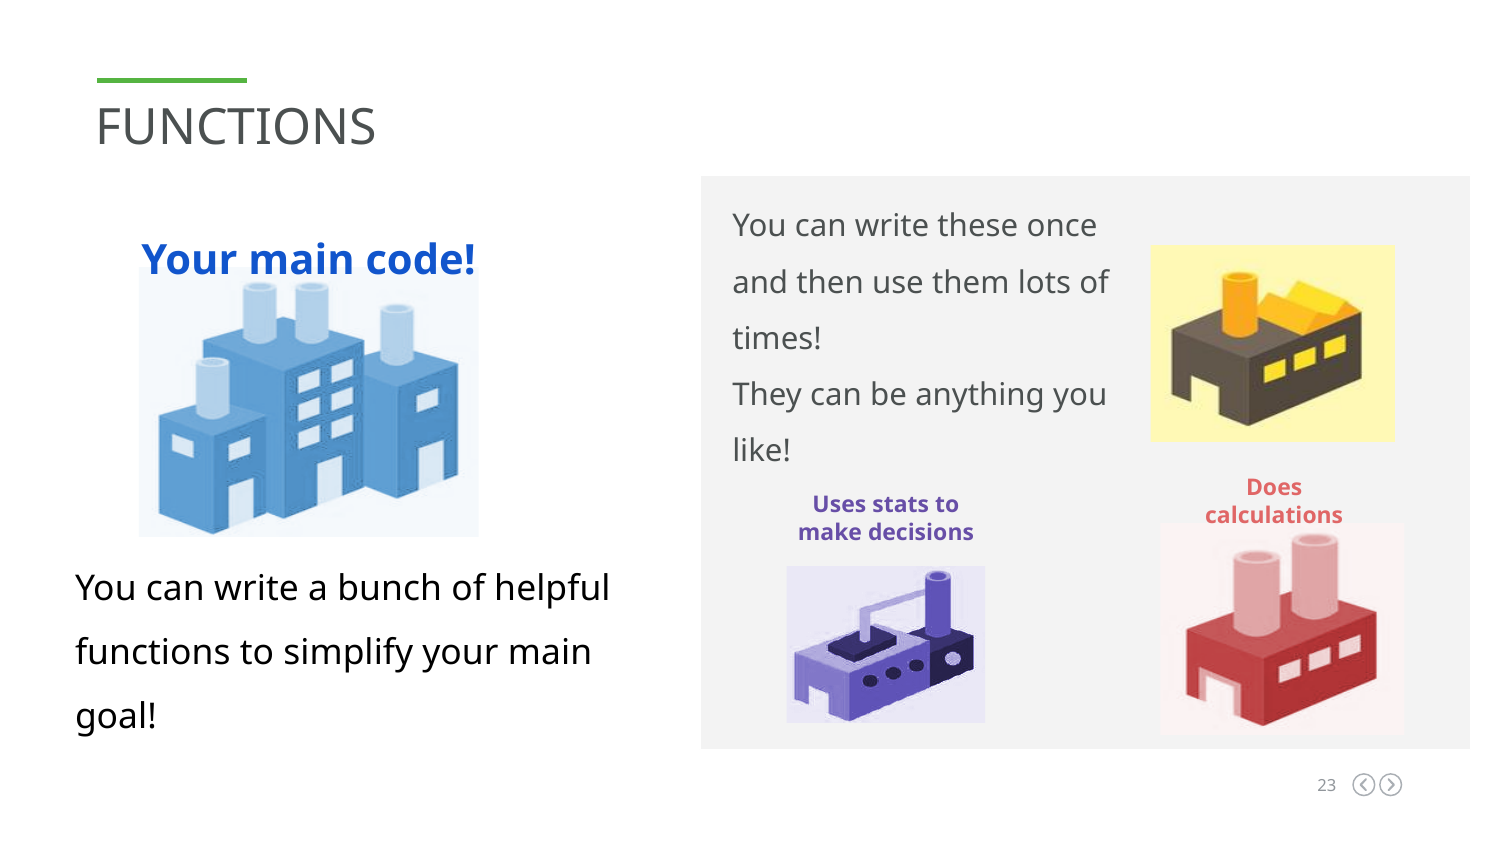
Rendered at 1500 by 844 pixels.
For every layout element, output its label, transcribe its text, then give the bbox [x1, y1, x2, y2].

text_box Your main code! [113, 217, 505, 268]
picture [138, 267, 479, 537]
list You can write a bunch of helpful functions to simplify your main goal! [75, 543, 612, 652]
picture [1150, 244, 1395, 442]
list FUNCTIONS [95, 94, 1401, 158]
text_box [699, 174, 1471, 750]
text_box Uses stats to make decisions [779, 474, 993, 525]
picture [786, 566, 986, 724]
list You can write these once and then use them lots of times! They can be anything you like! [732, 186, 1139, 334]
picture [1159, 523, 1405, 735]
text_box Does calculations [1160, 457, 1389, 508]
